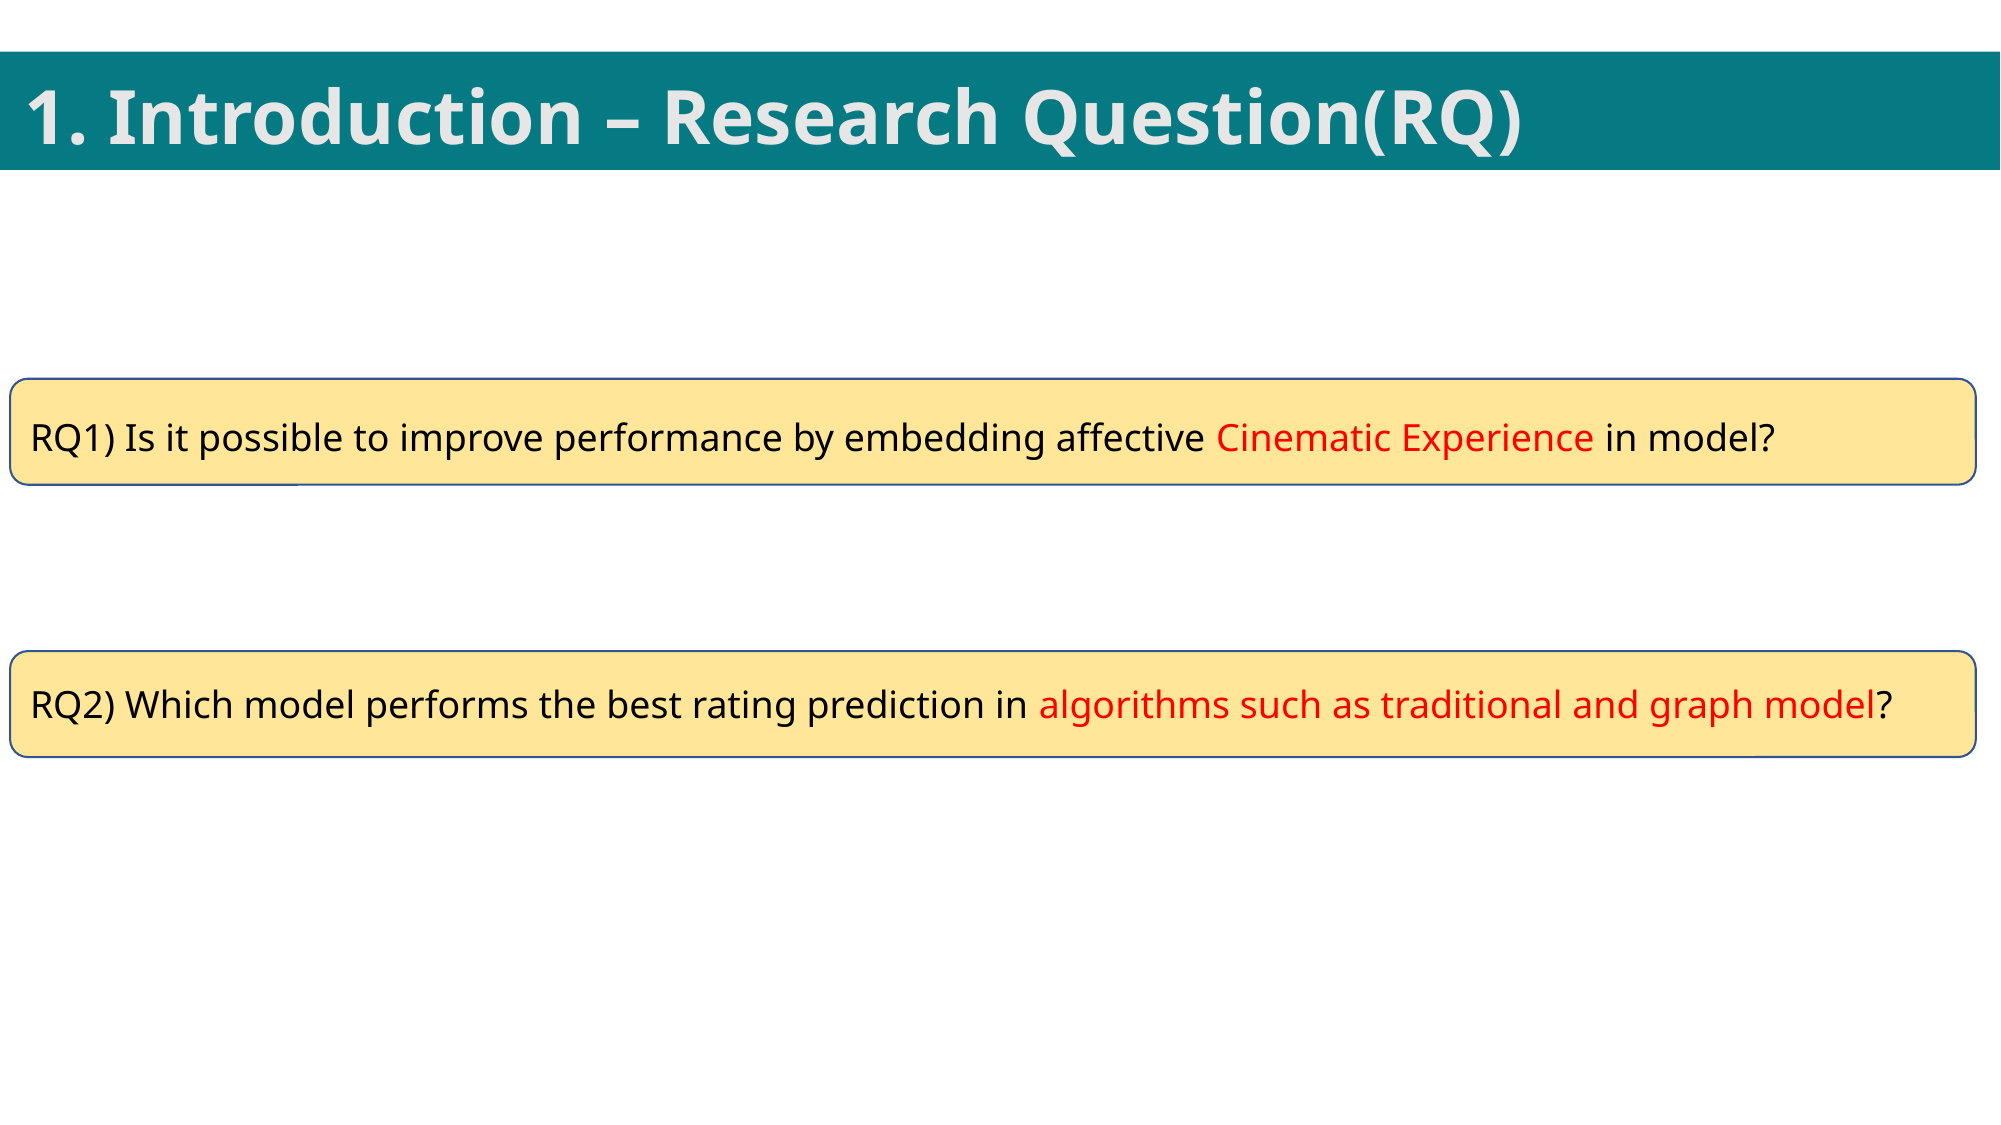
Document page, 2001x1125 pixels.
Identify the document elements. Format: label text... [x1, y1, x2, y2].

text_box 1. Introduction – Research Question(RQ) [10, 17, 2000, 167]
text_box [0, 51, 2000, 171]
text_box RQ1) Is it possible to improve performance by embedding affective Cinematic Experience in model? [9, 377, 1977, 486]
text_box RQ2) Which model performs the best rating prediction in algorithms such as traditional and graph model? [9, 650, 1977, 759]
